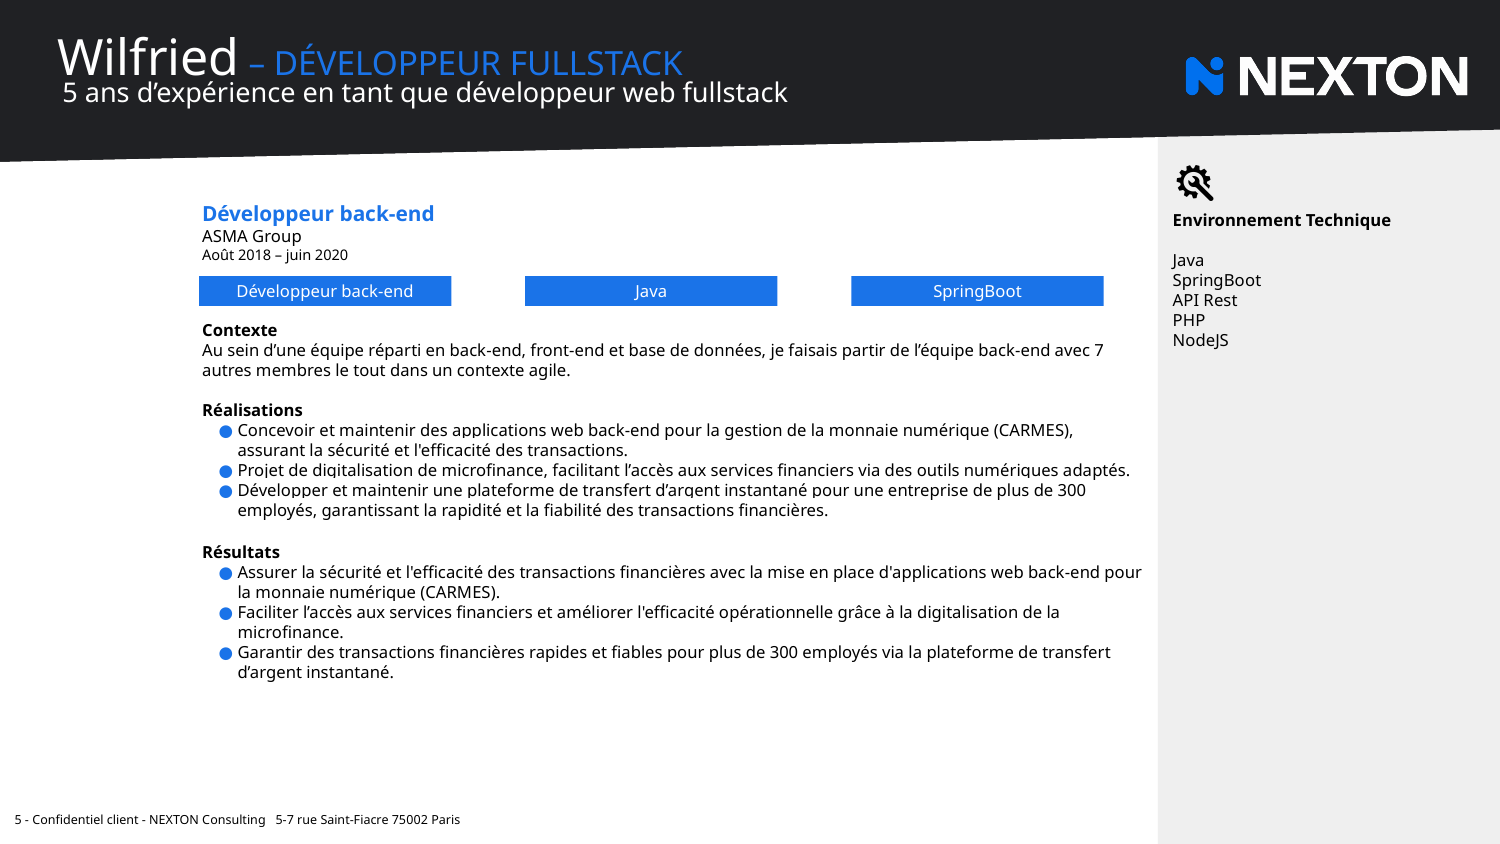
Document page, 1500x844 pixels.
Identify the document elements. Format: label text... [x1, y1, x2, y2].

text_box Développeur back-end ASMA Group Août 2018 – juin 2020 [189, 188, 859, 244]
text_box Wilfried – DÉVELOPPEUR FULLSTACK [45, 13, 1455, 94]
text_box Développeur back-end [199, 276, 452, 306]
picture [1174, 48, 1479, 104]
text_box SpringBoot [851, 276, 1104, 306]
text_box Environnement Technique Java SpringBoot API Rest PHP NodeJS [1157, 115, 1500, 844]
picture [1171, 164, 1218, 204]
text_box 5 ans d’expérience en tant que développeur web fullstack [50, 94, 1232, 125]
text_box [0, 0, 1500, 161]
text_box Java [525, 276, 778, 306]
slide_number 5 - Confidentiel client - NEXTON Consulting 5-7 rue Saint-Fiacre 75002 Paris [2, 799, 767, 844]
text_box Contexte Au sein d’une équipe réparti en back-end, front-end et base de données, je faisais partir de l’équipe back-end avec 7 autres membres le tout dans un contexte agile. Réalisations Concevoir et maintenir des applications web back-end pour la gestion de la monnaie numérique (CARMES), assurant la sécurité et l'efficacité des transactions. Projet de digitalisation de microfinance, facilitant l’accès aux services financiers via des outils numériques adaptés. Développer et maintenir une plateforme de transfert d’argent instantané pour une entreprise de plus de 300 employés, garantissant la rapidité et la fiabilité des transactions financières. Résultats Assurer la sécurité et l'efficacité des transactions financières avec la mise en place d'applications web back-end pour la monnaie numérique (CARMES). Faciliter l’accès aux services financiers et améliorer l'efficacité opérationnelle grâce à la digitalisation de la microfinance. Garantir des transactions financières rapides et fiables pour plus de 300 employés via la plateforme de transfert d’argent instantané. [189, 307, 1157, 843]
